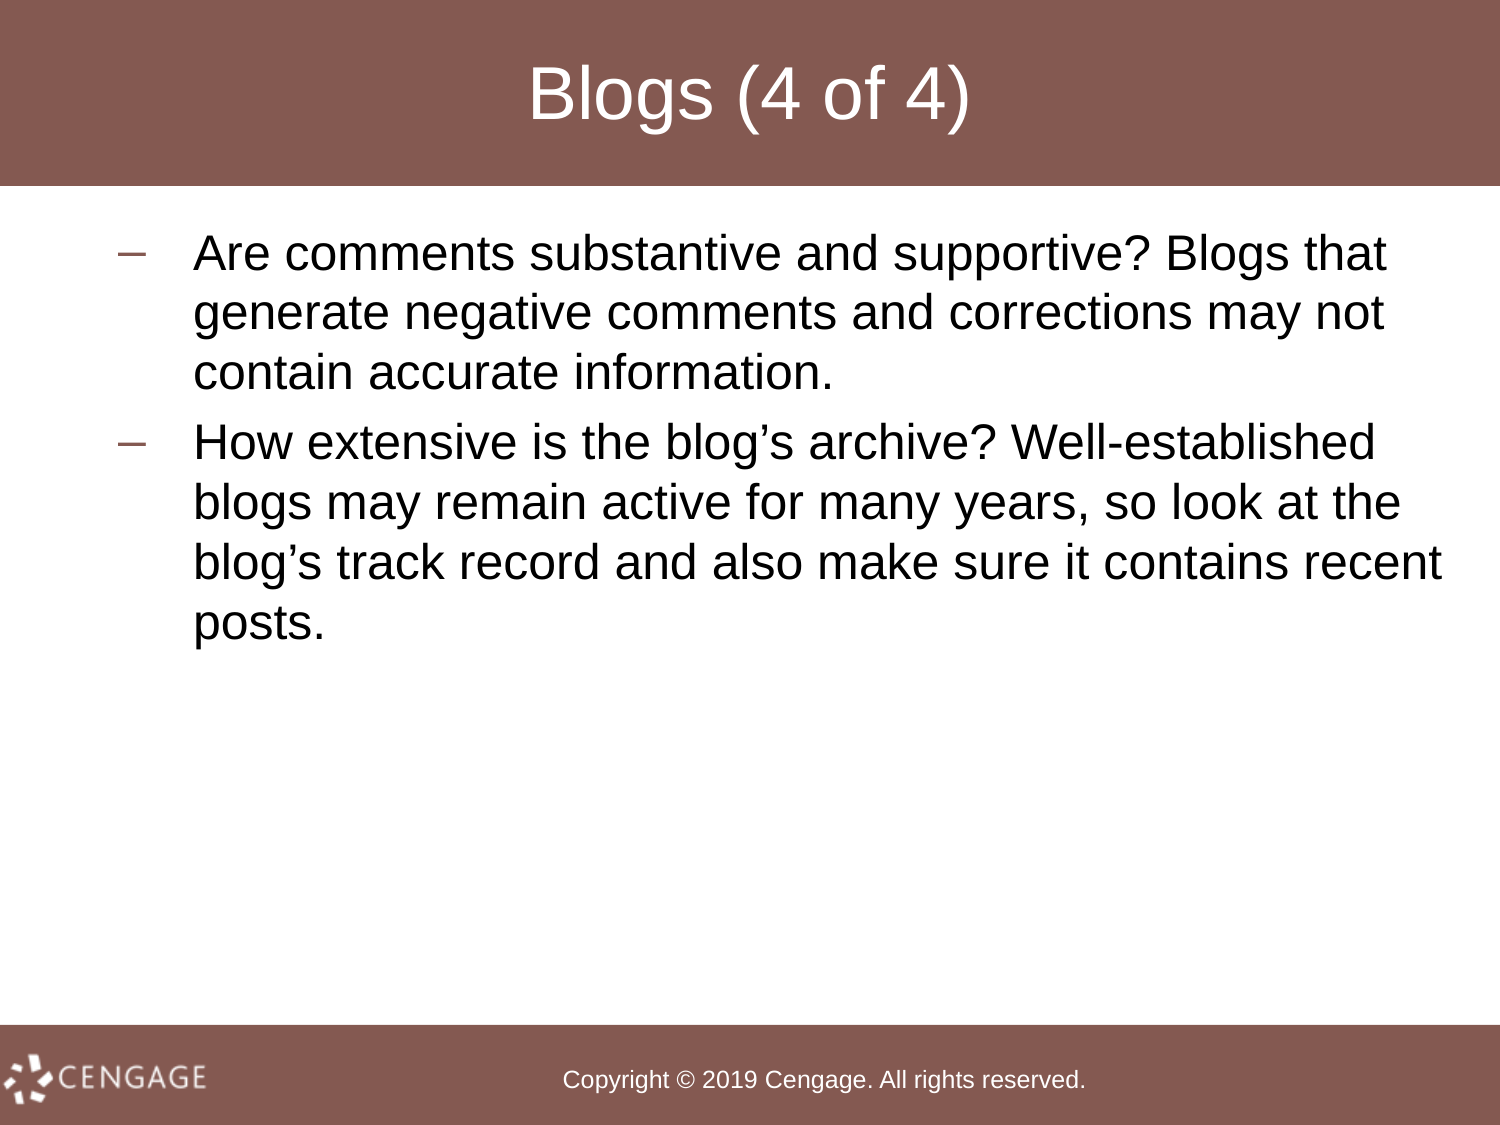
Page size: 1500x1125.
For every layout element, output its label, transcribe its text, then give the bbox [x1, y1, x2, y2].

picture [0, 1051, 211, 1106]
list Are comments substantive and supportive? Blogs that generate negative comments and corrections may not contain accurate information. How extensive is the blog’s archive? Well-established blogs may remain active for many years, so look at the blog’s track record and also make sure it contains recent posts. [37, 212, 1475, 1005]
title Blogs (4 of 4) [75, 4, 1425, 175]
